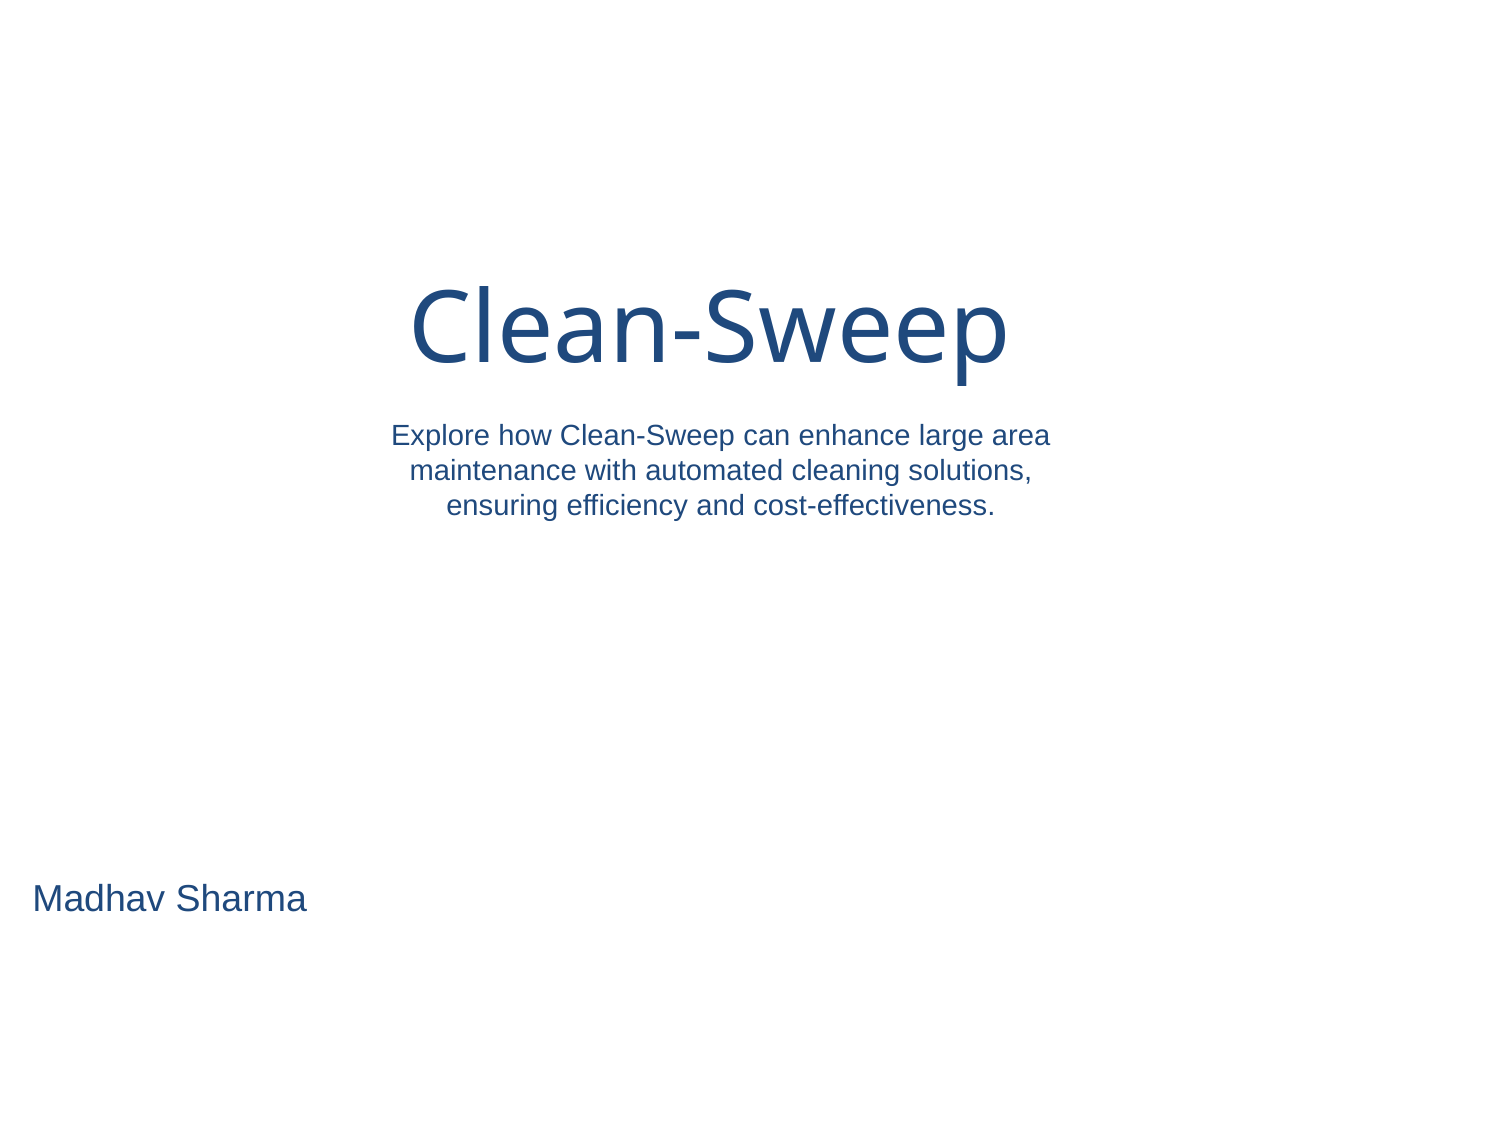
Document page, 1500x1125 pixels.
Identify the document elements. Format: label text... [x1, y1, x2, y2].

text_box Clean-Sweep [348, 255, 1099, 390]
text_box Madhav Sharma [17, 866, 768, 927]
text_box Explore how Clean-Sweep can enhance large area maintenance with automated cleaning solutions, ensuring efficiency and cost-effectiveness. [346, 408, 1097, 529]
